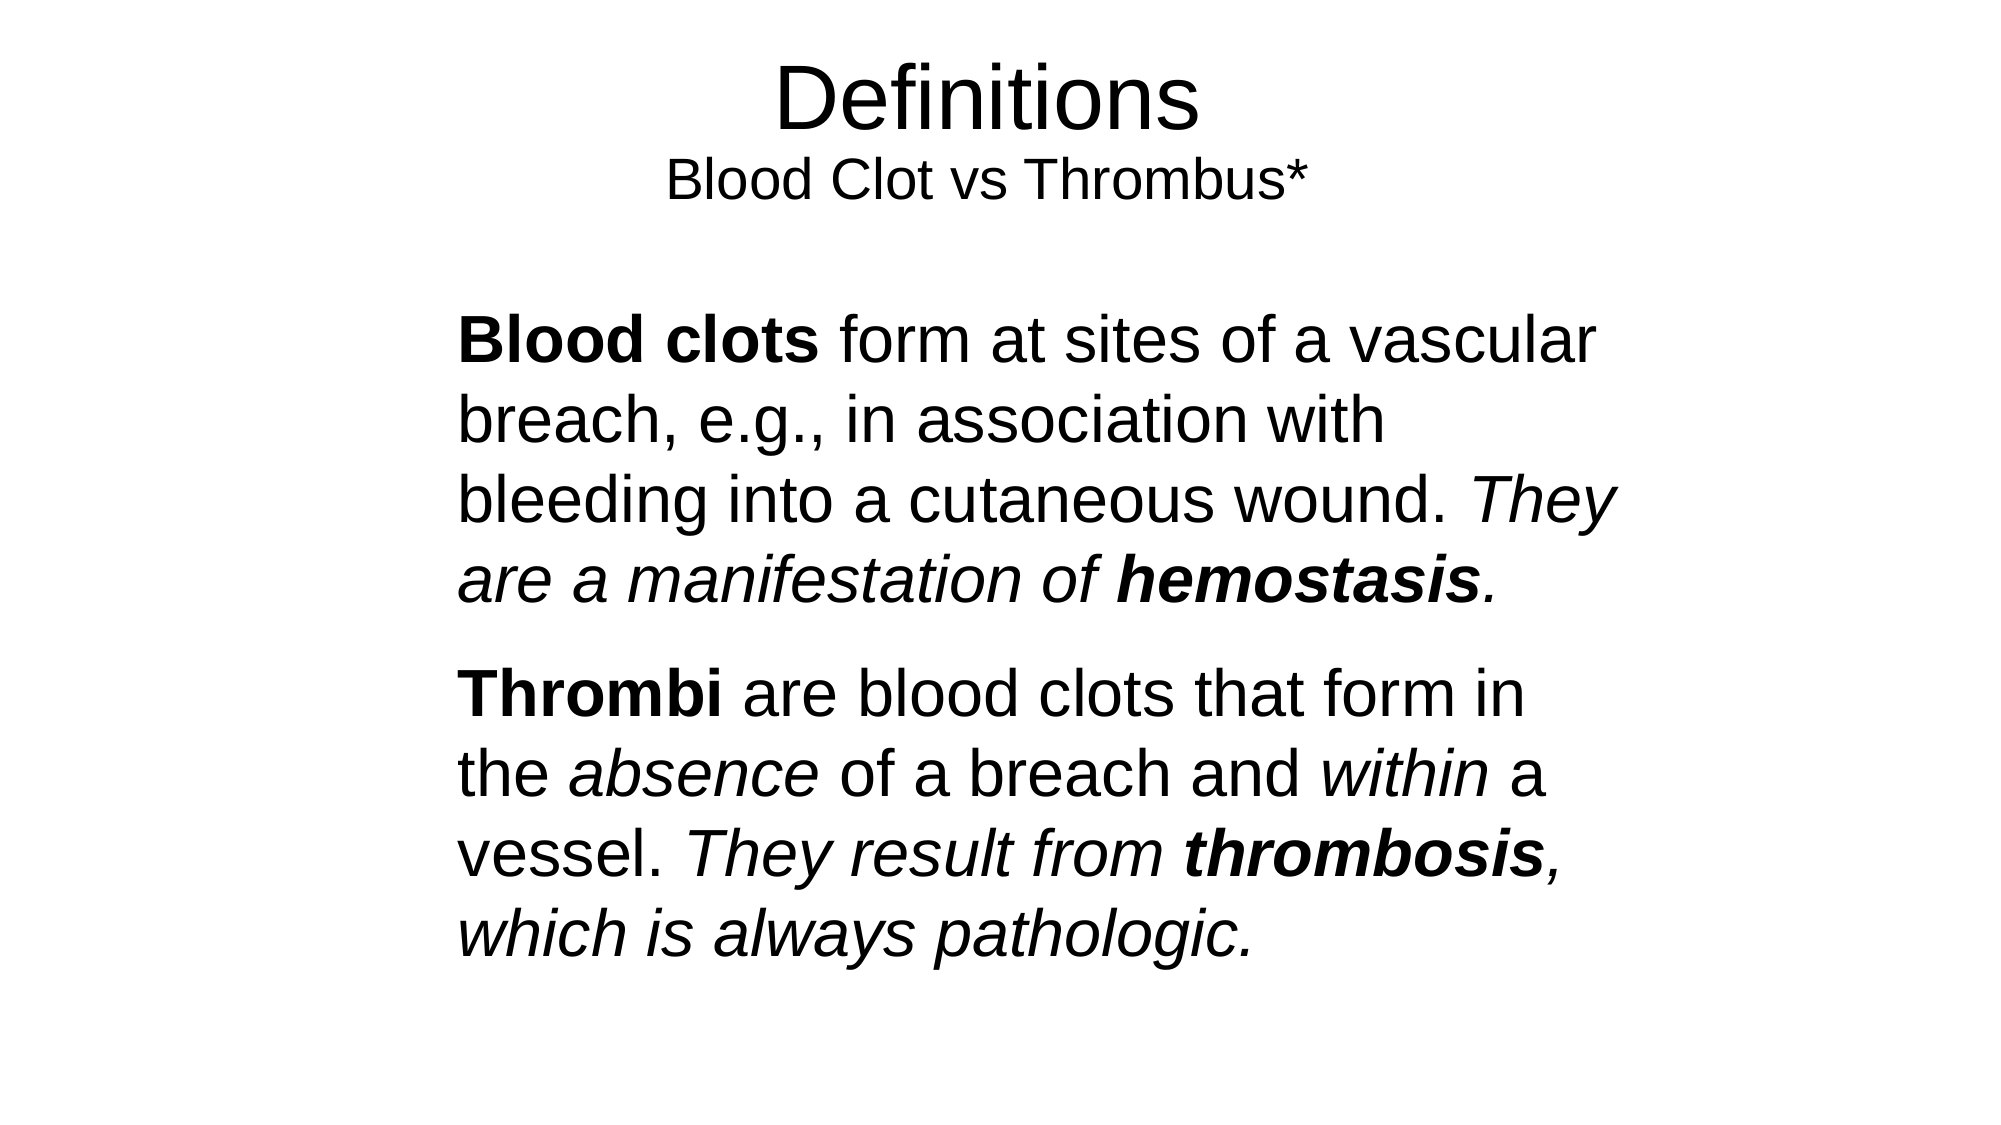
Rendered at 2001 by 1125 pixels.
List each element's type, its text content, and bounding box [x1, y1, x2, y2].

text_box Blood clots form at sites of a vascular breach, e.g., in association with bleeding into a cutaneous wound. They are a manifestation of hemostasis. Thrombi are blood clots that form in the absence of a breach and within a vessel. They result from thrombosis, which is always pathologic. [442, 288, 1648, 1125]
title Definitions Blood Clot vs Thrombus* [349, 37, 1626, 226]
